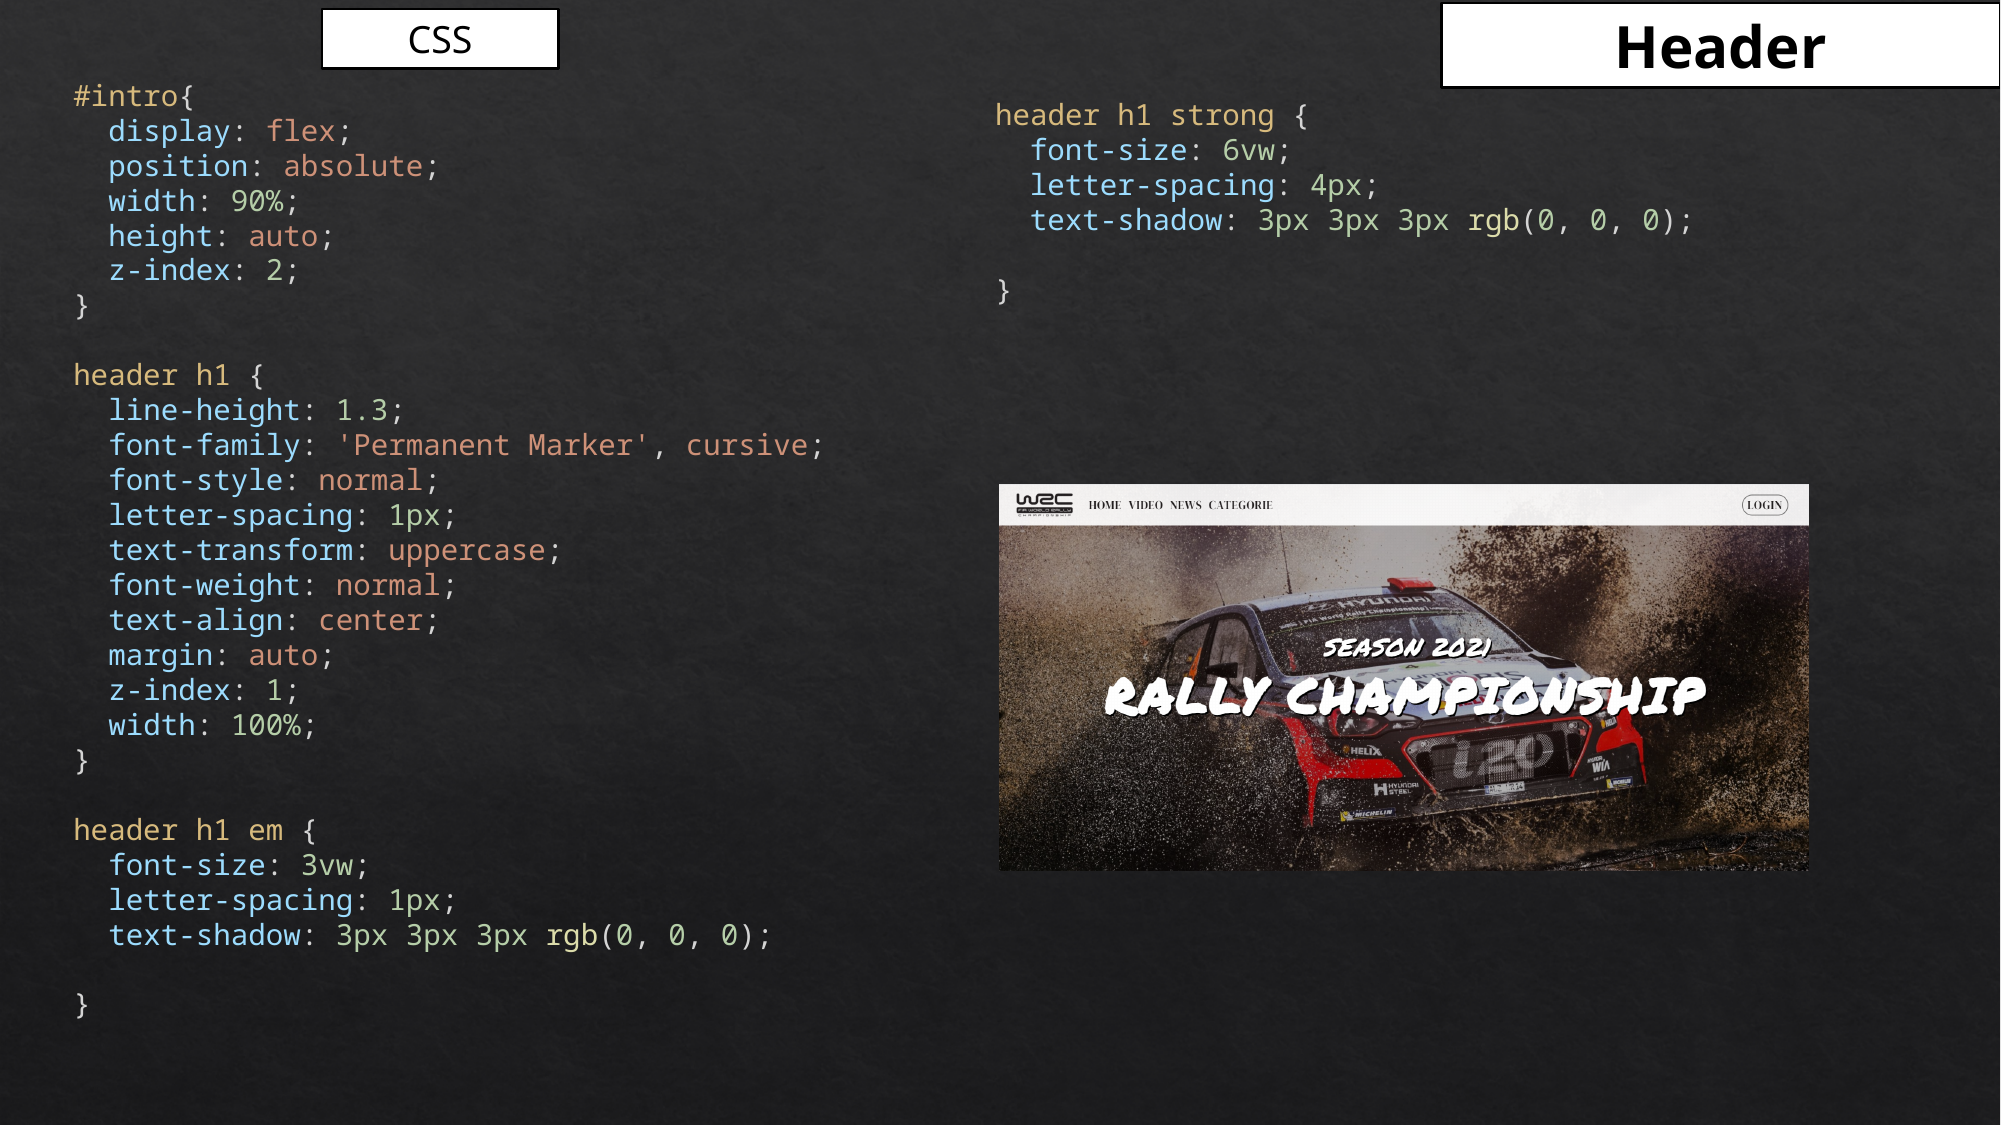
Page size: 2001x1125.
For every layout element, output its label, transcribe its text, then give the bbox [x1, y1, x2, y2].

text_box header h1 strong { font-size: 6vw; letter-spacing: 4px; text-shadow: 3px 3px 3px rgb(0, 0, 0); } [980, 88, 1981, 314]
text_box CSS [321, 8, 560, 69]
text_box Header [1440, 2, 2000, 89]
text_box #intro{ display: flex; position: absolute; width: 90%; height: auto; z-index: 2; } header h1 { line-height: 1.3; font-family: 'Permanent Marker', cursive; font-style: normal; letter-spacing: 1px; text-transform: uppercase; font-weight: normal; text-align: center; margin: auto; z-index: 1; width: 100%; } header h1 em { font-size: 3vw; letter-spacing: 1px; text-shadow: 3px 3px 3px rgb(0, 0, 0); } [58, 69, 1059, 1029]
picture [999, 484, 1809, 871]
